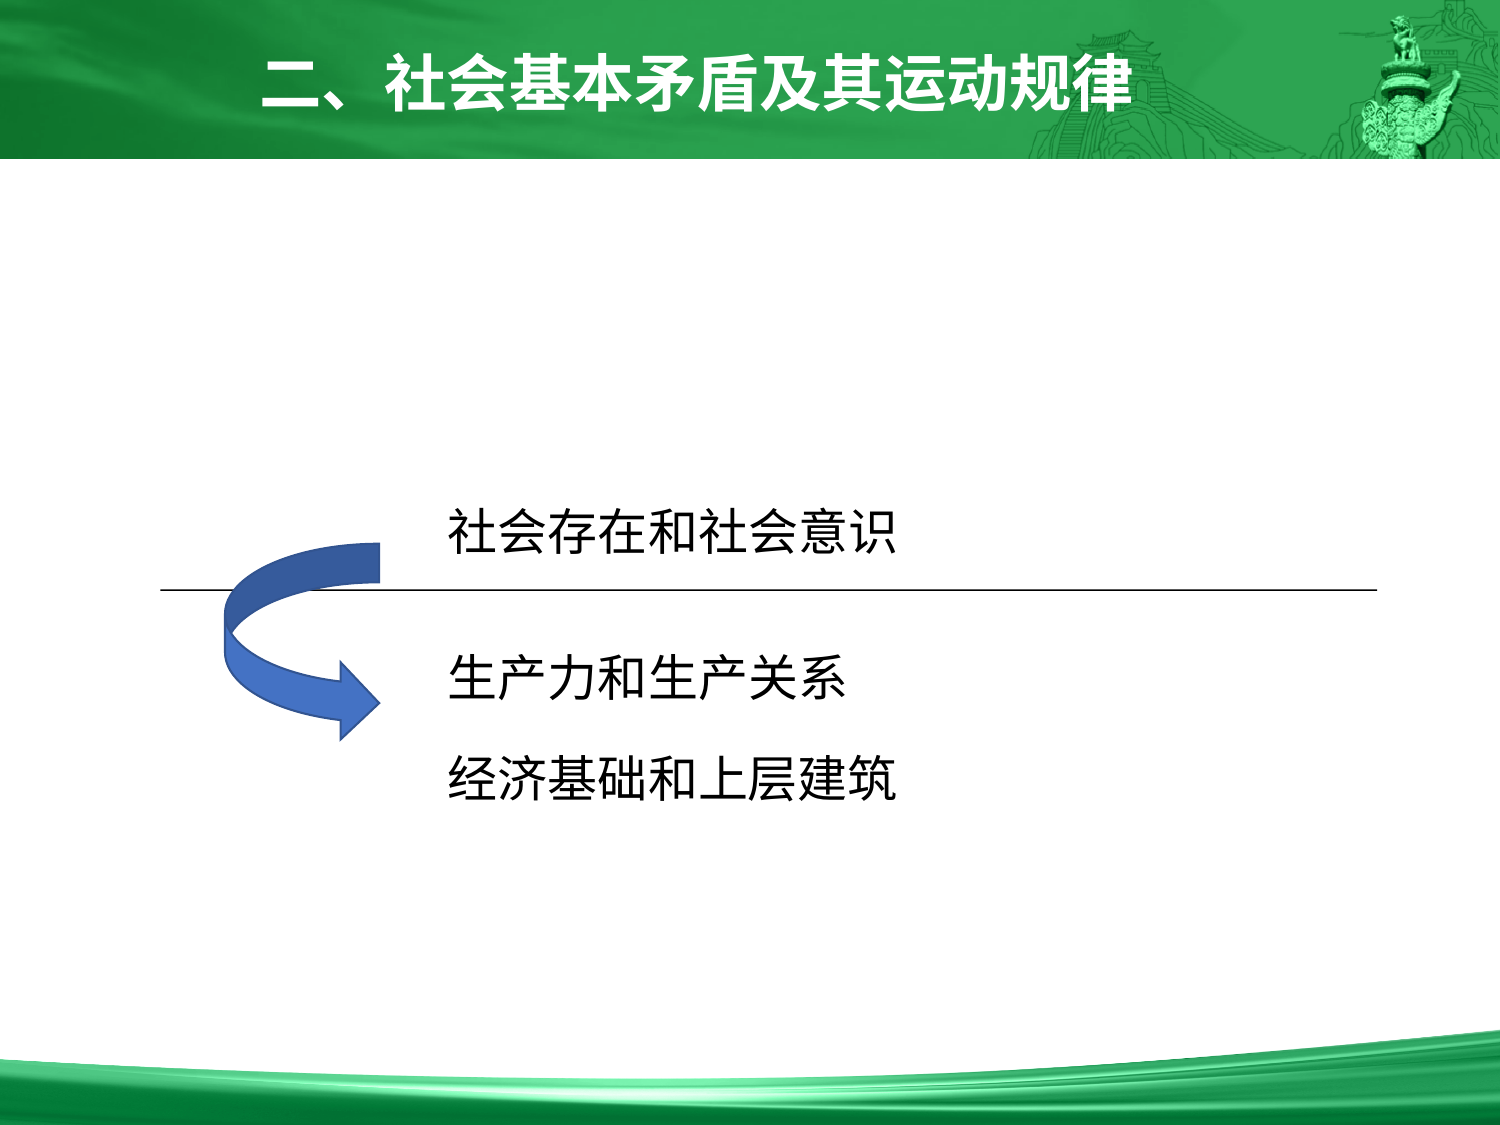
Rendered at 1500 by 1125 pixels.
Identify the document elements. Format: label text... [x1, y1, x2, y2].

picture [0, 1027, 1500, 1125]
text_box 生产力和生产关系 经济基础和上层建筑 [433, 626, 1067, 815]
text_box 二、社会基本矛盾及其运动规律 [16, 36, 1377, 127]
text_box 社会存在和社会意识 [433, 480, 1067, 568]
picture [0, 0, 1500, 159]
text_box [223, 542, 381, 742]
